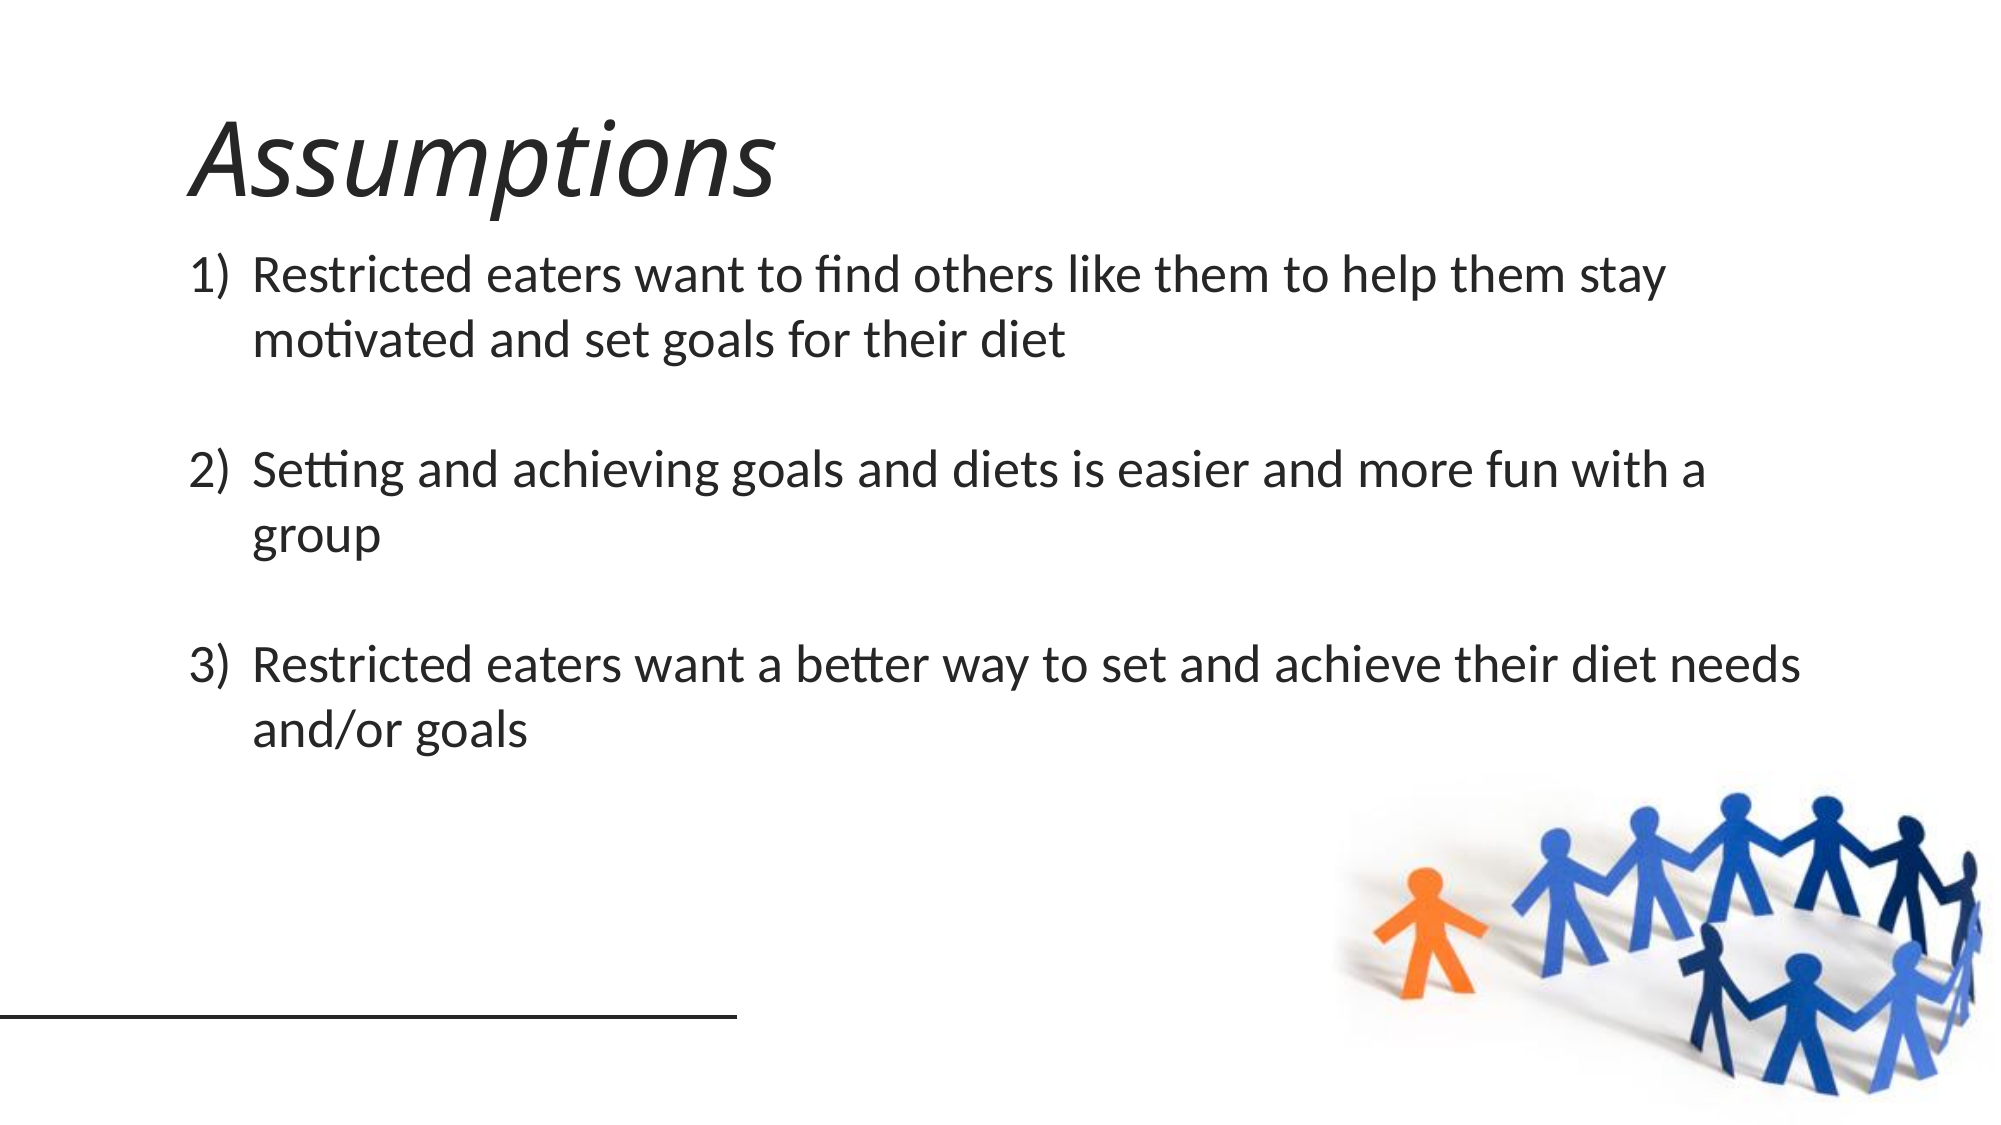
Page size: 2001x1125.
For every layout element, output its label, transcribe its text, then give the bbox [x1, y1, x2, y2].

title Assumptions [125, 91, 794, 905]
picture [1331, 771, 2000, 1125]
list Restricted eaters want to find others like them to help them stay motivated and set goals for their diet Setting and achieving goals and diets is easier and more fun with a group Restricted eaters want a better way to set and achieve their diet needs and/or goals [162, 223, 1831, 1125]
